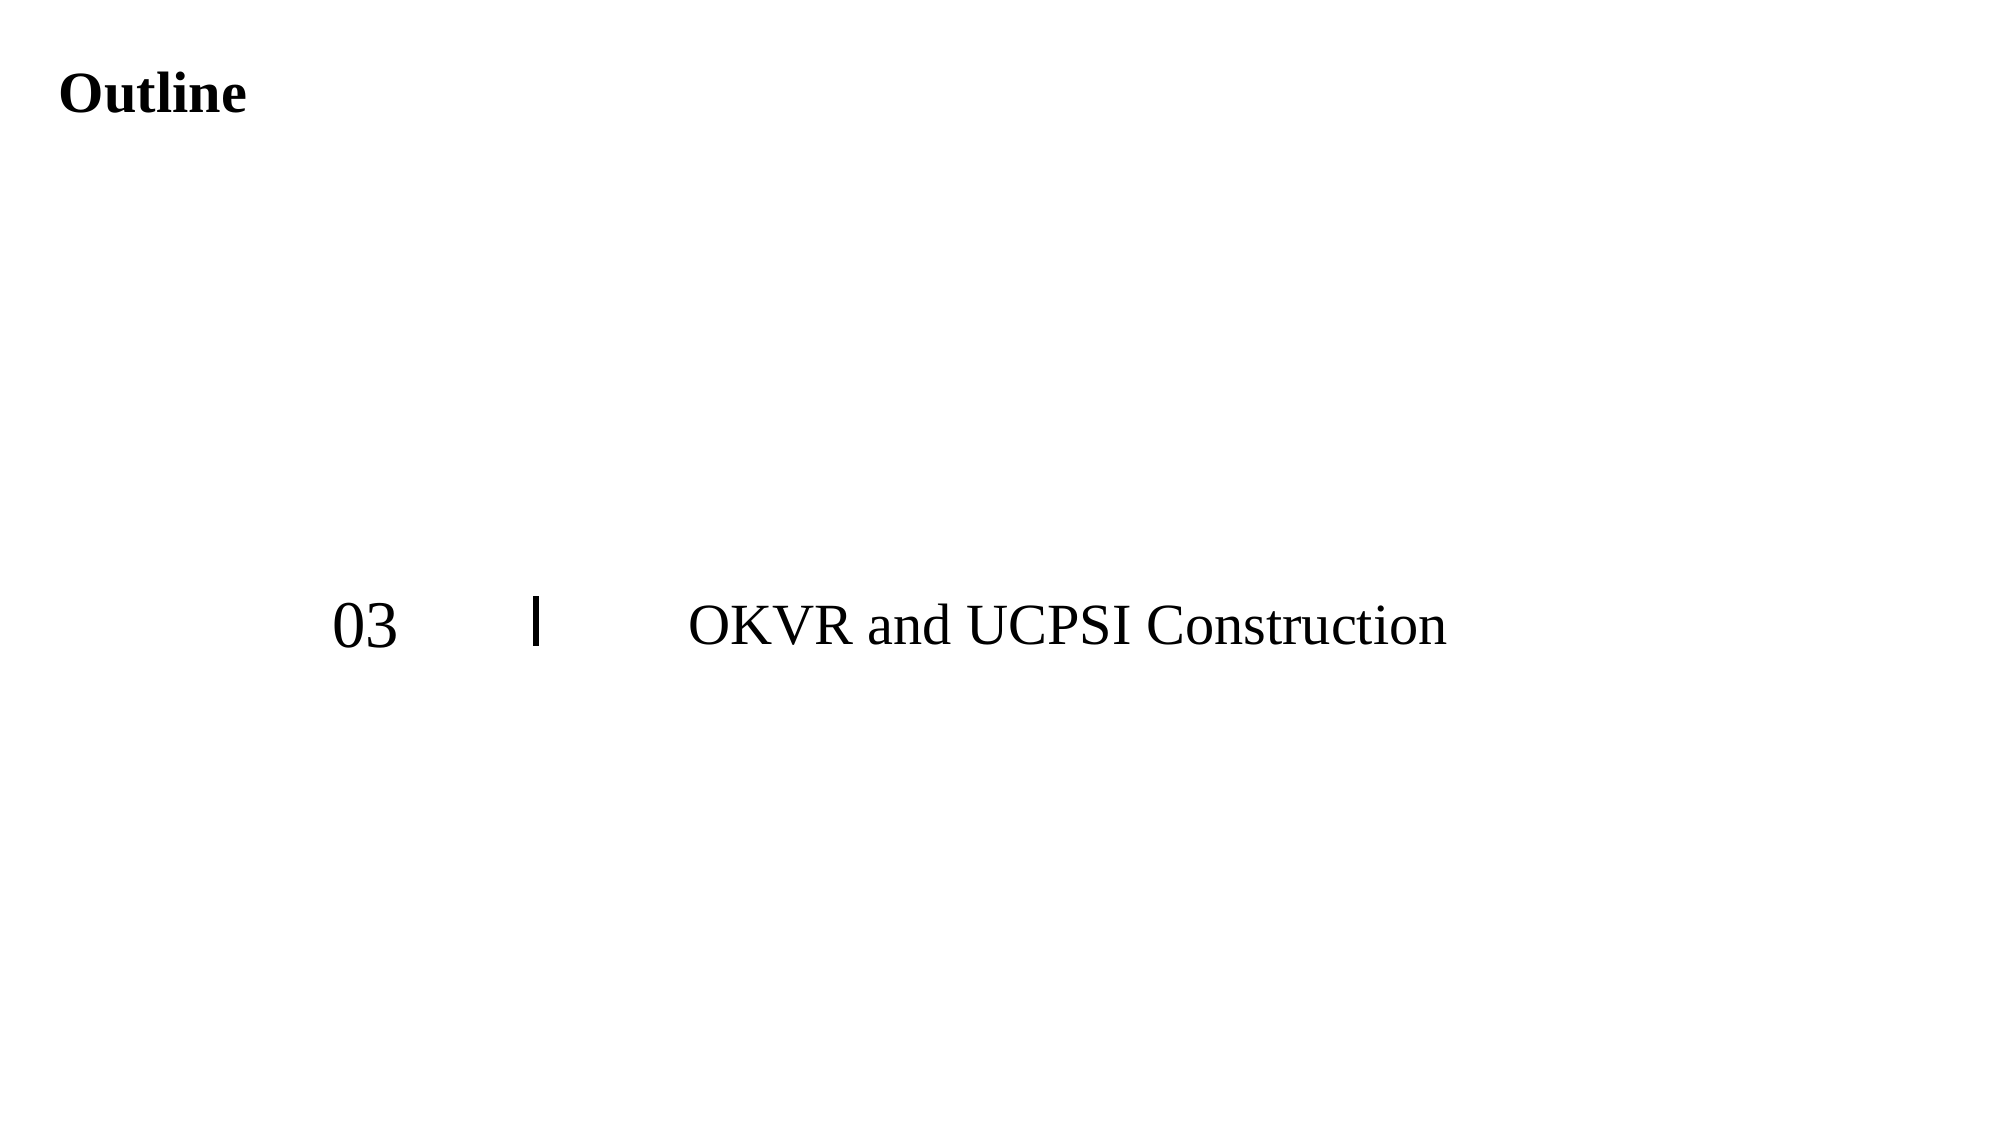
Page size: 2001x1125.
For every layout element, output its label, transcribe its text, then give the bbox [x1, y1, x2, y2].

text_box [323, 527, 1678, 716]
text_box Outline [0, 0, 1321, 179]
